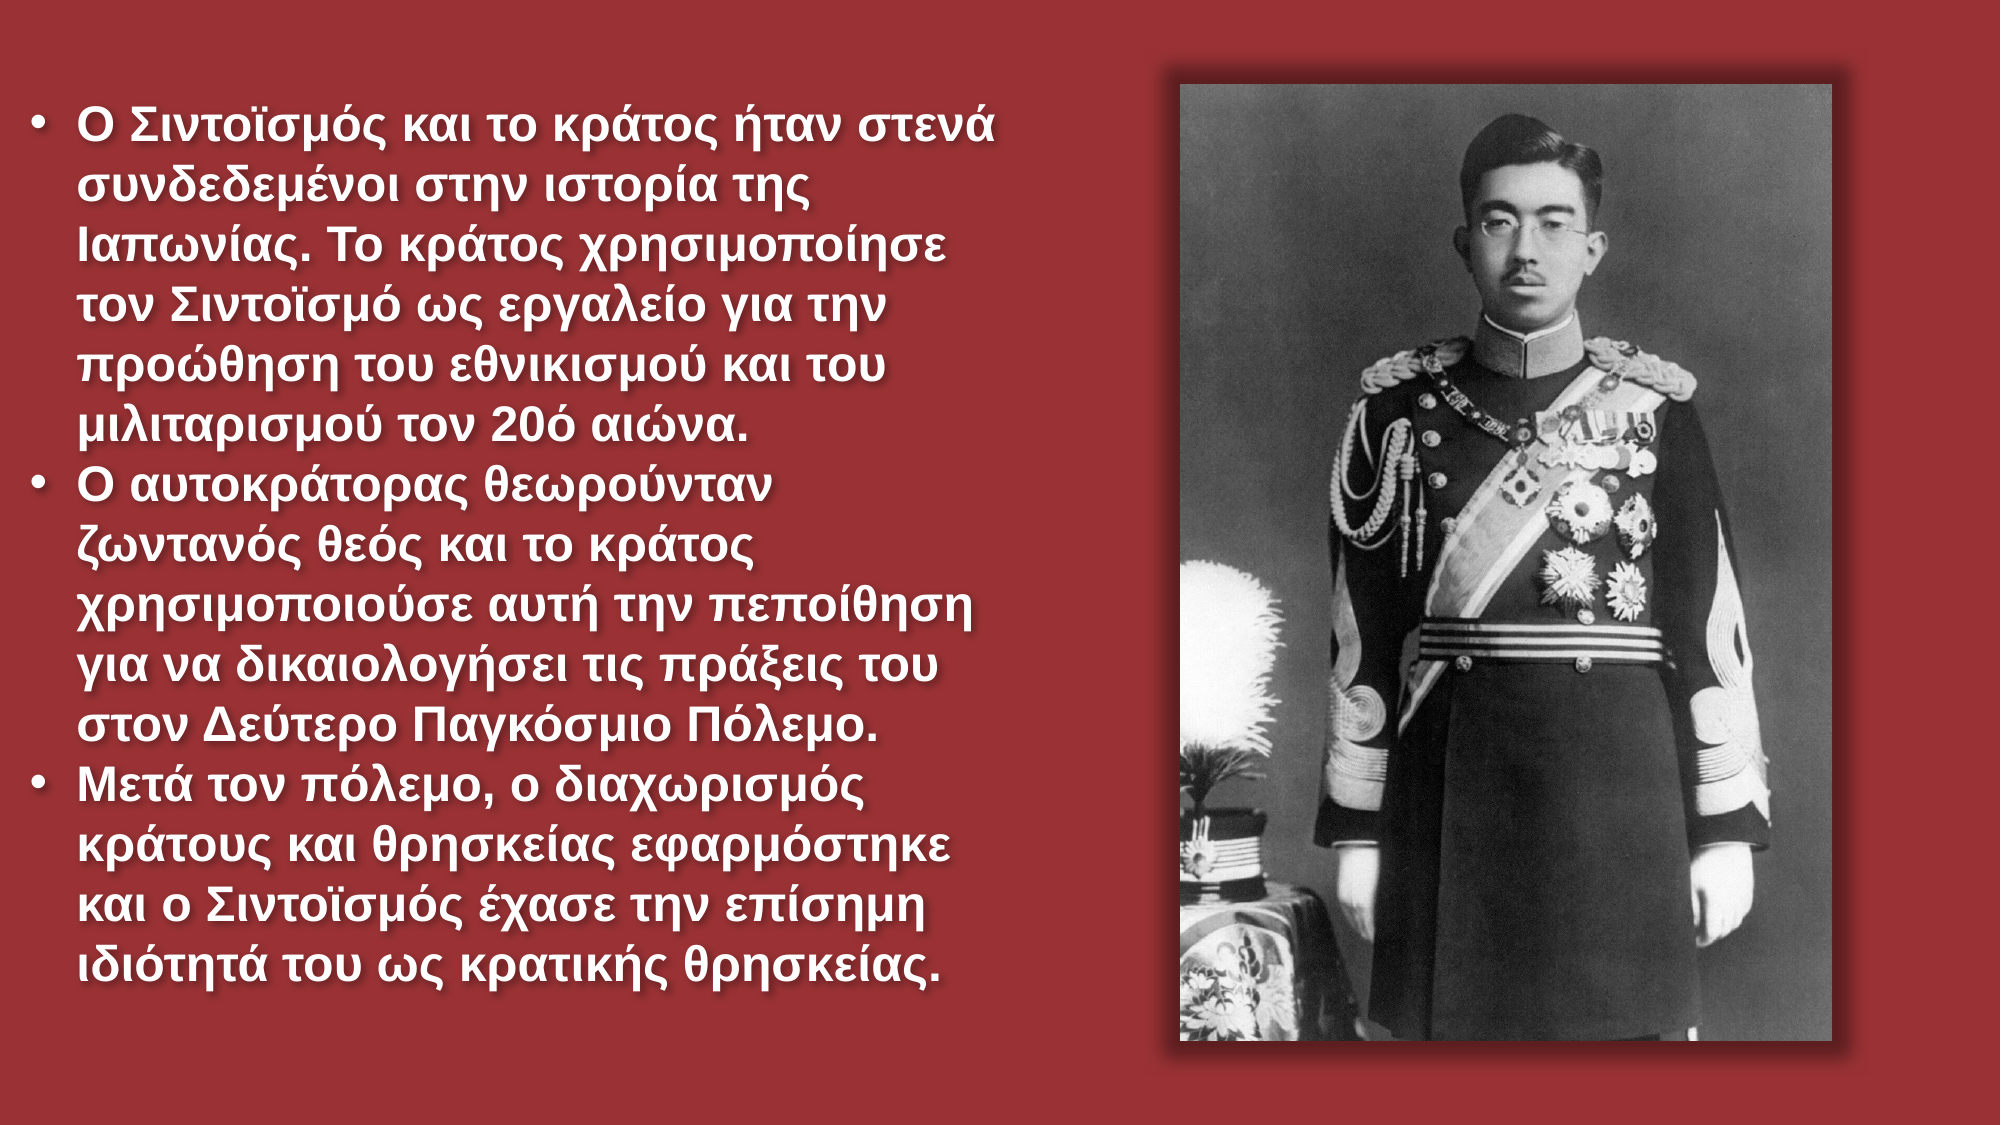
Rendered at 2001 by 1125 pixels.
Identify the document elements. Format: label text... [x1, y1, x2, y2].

picture [1180, 84, 1832, 1041]
text_box Ο Σιντοϊσμός και το κράτος ήταν στενά συνδεδεμένοι στην ιστορία της Ιαπωνίας. Το κράτος χρησιμοποίησε τον Σιντοϊσμό ως εργαλείο για την προώθηση του εθνικισμού και του μιλιταρισμού τον 20ό αιώνα. Ο αυτοκράτορας θεωρούνταν ζωντανός θεός και το κράτος χρησιμοποιούσε αυτή την πεποίθηση για να δικαιολογήσει τις πράξεις του στον Δεύτερο Παγκόσμιο Πόλεμο. Μετά τον πόλεμο, ο διαχωρισμός κράτους και θρησκείας εφαρμόστηκε και ο Σιντοϊσμός έχασε την επίσημη ιδιότητά του ως κρατικής θρησκείας. [14, 83, 1016, 999]
